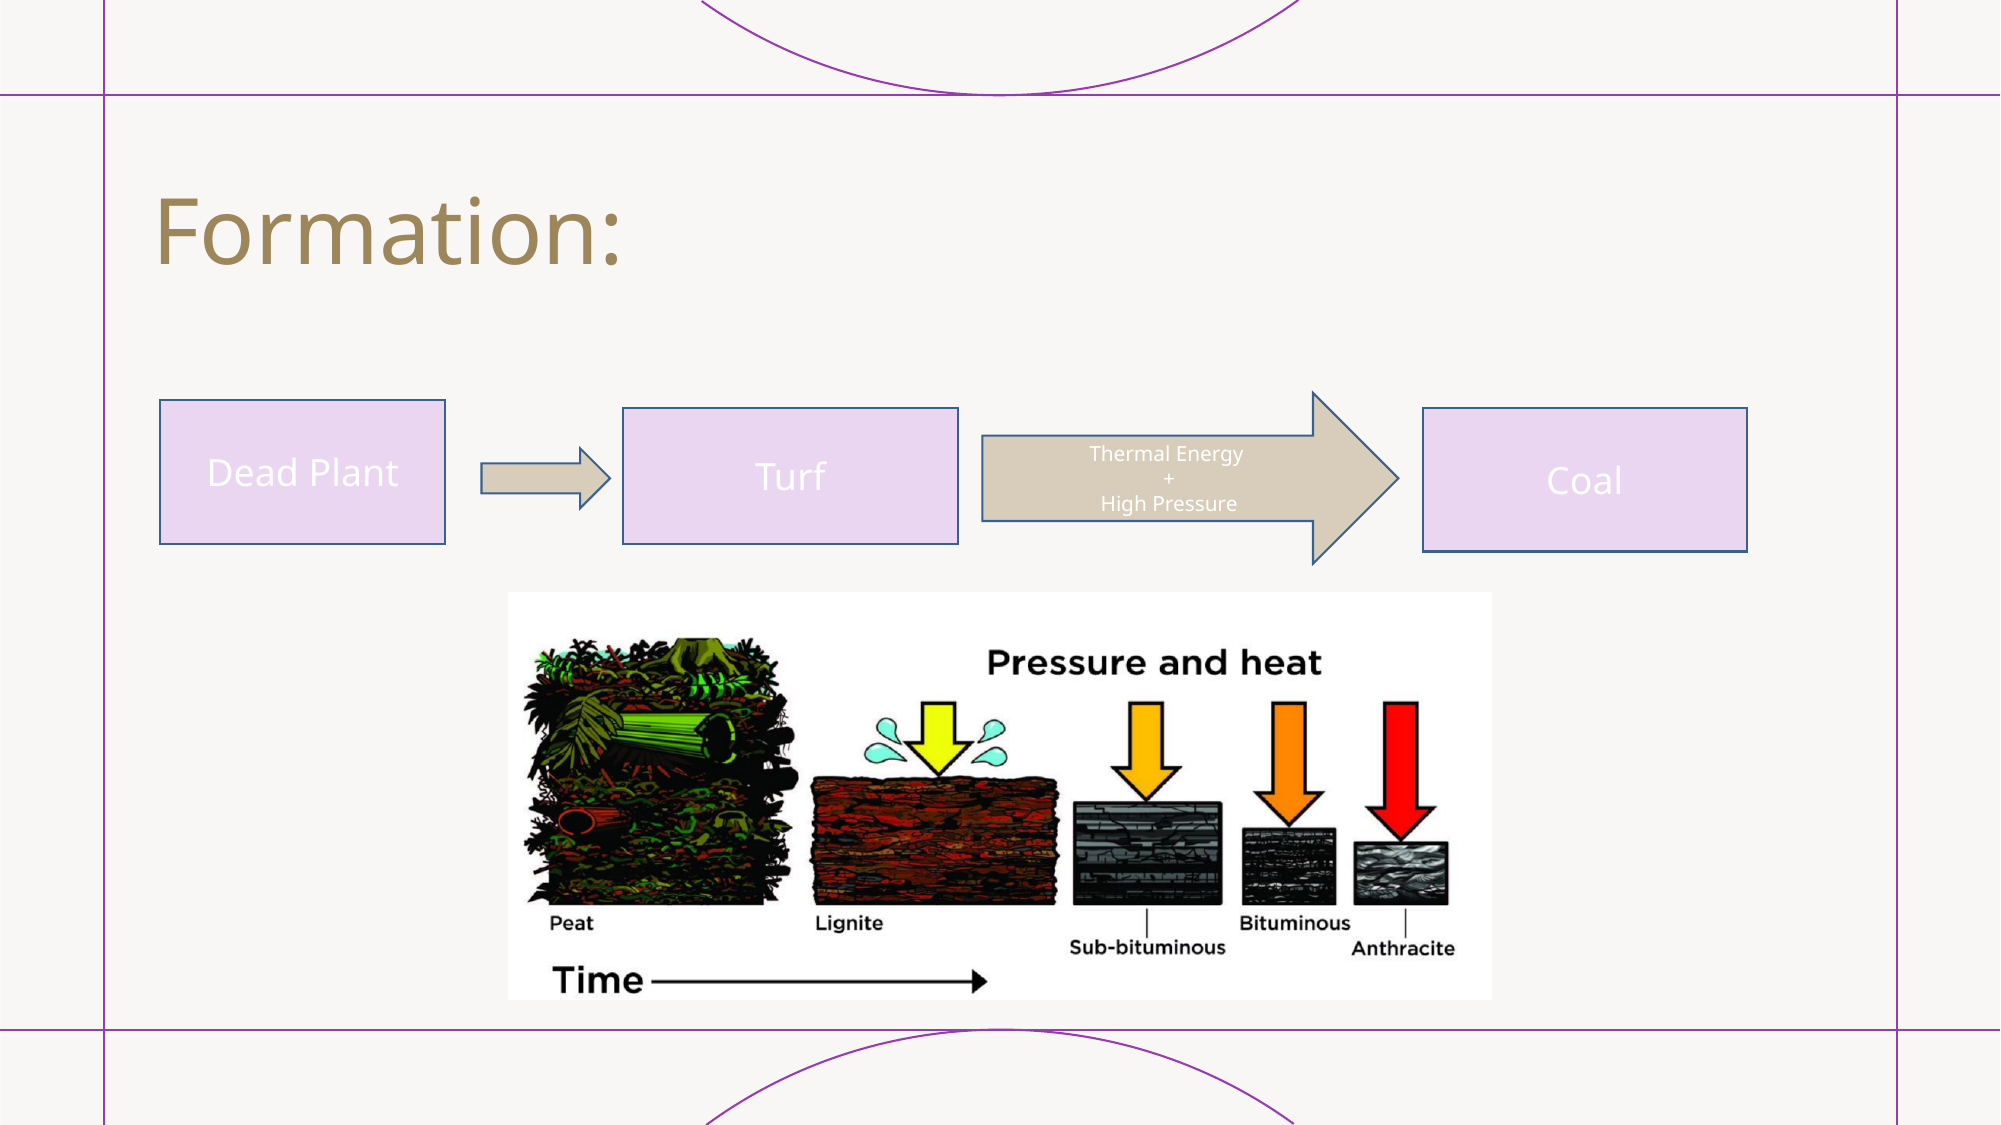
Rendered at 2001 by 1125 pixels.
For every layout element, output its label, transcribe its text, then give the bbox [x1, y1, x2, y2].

title Formation: [137, 119, 1863, 337]
text_box Thermal Energy + High Pressure [981, 390, 1400, 567]
text_box Coal [1422, 407, 1748, 553]
text_box Dead Plant [159, 399, 446, 545]
text_box Turf [622, 407, 959, 545]
picture [508, 591, 1492, 1000]
text_box [480, 445, 612, 511]
